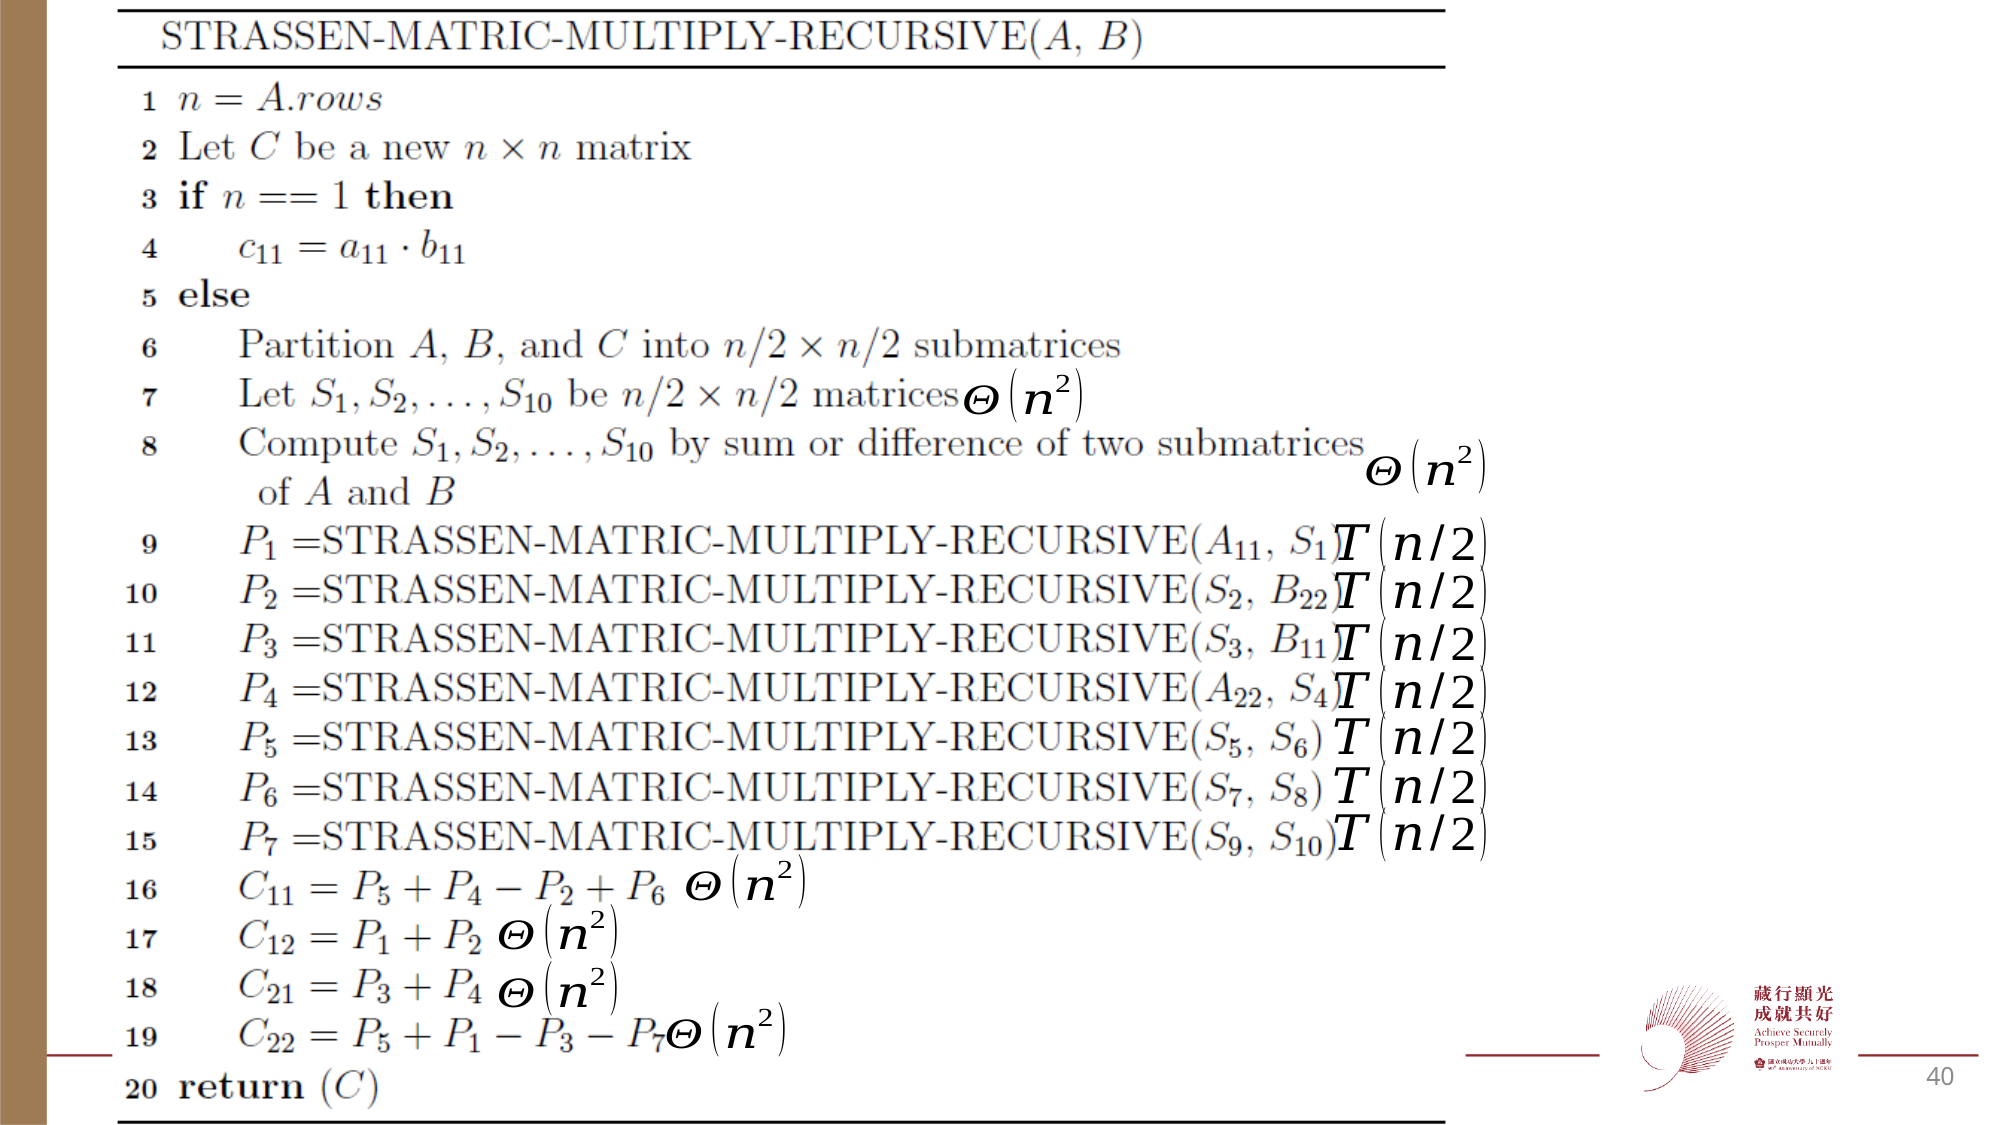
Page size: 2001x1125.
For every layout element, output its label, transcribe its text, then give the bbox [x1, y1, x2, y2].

slide_number 40 [1880, 1047, 1970, 1108]
picture [0, 0, 2000, 1125]
